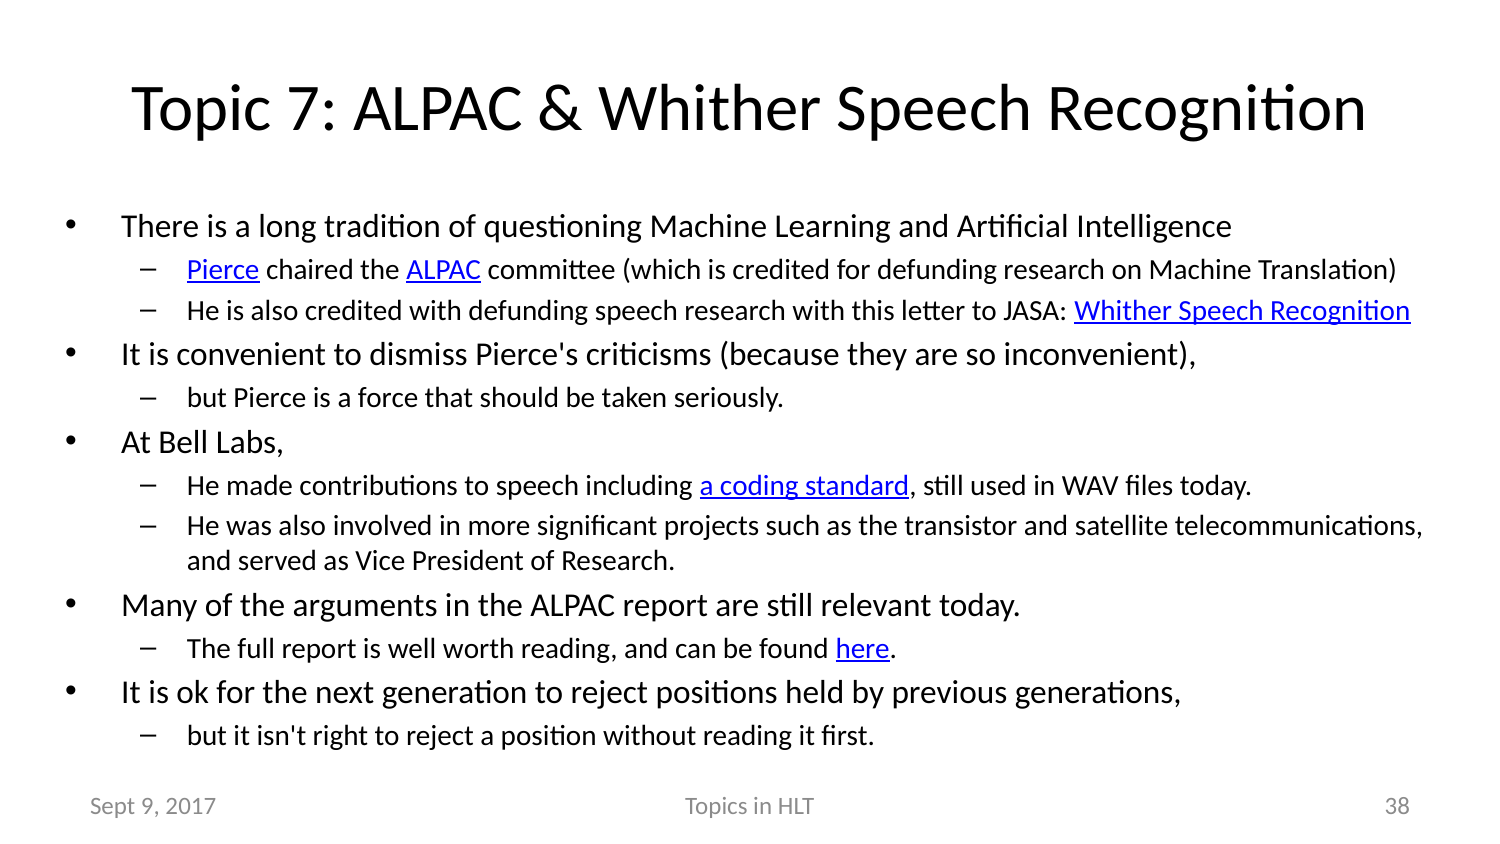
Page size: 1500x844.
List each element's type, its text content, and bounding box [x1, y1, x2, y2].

slide_number 38 [1074, 782, 1425, 827]
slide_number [75, 782, 425, 827]
list There is a long tradition of questioning Machine Learning and Artificial Intelligence Pierce chaired the ALPAC committee (which is credited for defunding research on Machine Translation) He is also credited with defunding speech research with this letter to JASA: Whither Speech Recognition It is convenient to dismiss Pierce's criticisms (because they are so inconvenient), but Pierce is a force that should be taken seriously. At Bell Labs, He made contributions to speech including a coding standard, still used in WAV files today. He was also involved in more significant projects such as the transistor and satellite telecommunications, and served as Vice President of Research. Many of the arguments in the ALPAC report are still relevant today. The full report is well worth reading, and can be found here. It is ok for the next generation to reject positions held by previous generations, but it isn't right to reject a position without reading it first. [50, 196, 1450, 754]
title Topic 7: ALPAC & Whither Speech Recognition [75, 33, 1425, 175]
footer Topics in HLT [512, 782, 988, 827]
